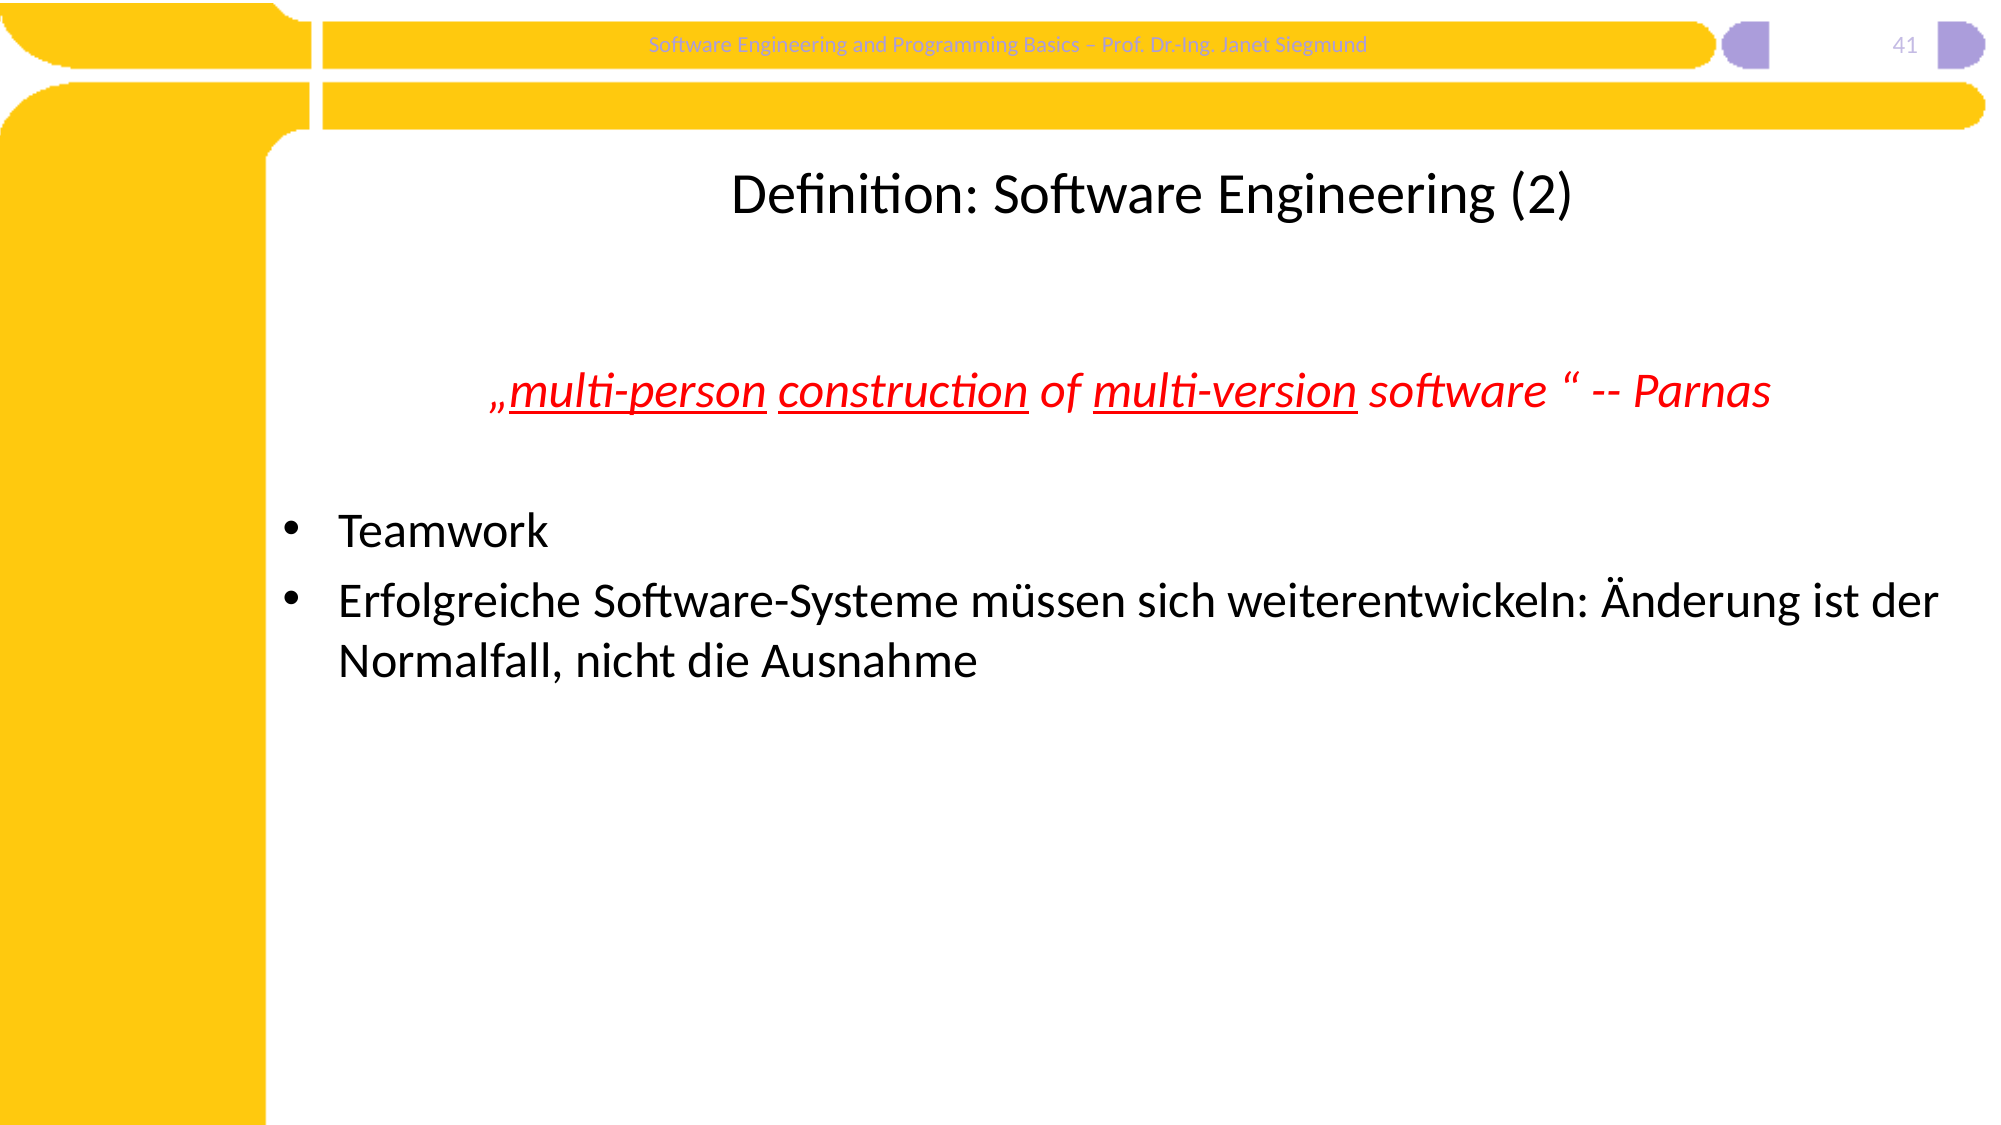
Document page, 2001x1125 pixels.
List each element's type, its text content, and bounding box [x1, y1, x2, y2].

picture [0, 3, 1999, 1125]
slide_number 41 [1767, 20, 1934, 67]
list „multi-person construction of multi-version software “ -- Parnas Teamwork Erfolgreiche Software-Systeme müssen sich weiterentwickeln: Änderung ist der Normalfall, nicht die Ausnahme [267, 349, 1993, 1104]
title Definition: Software Engineering (2) [350, 137, 1957, 243]
